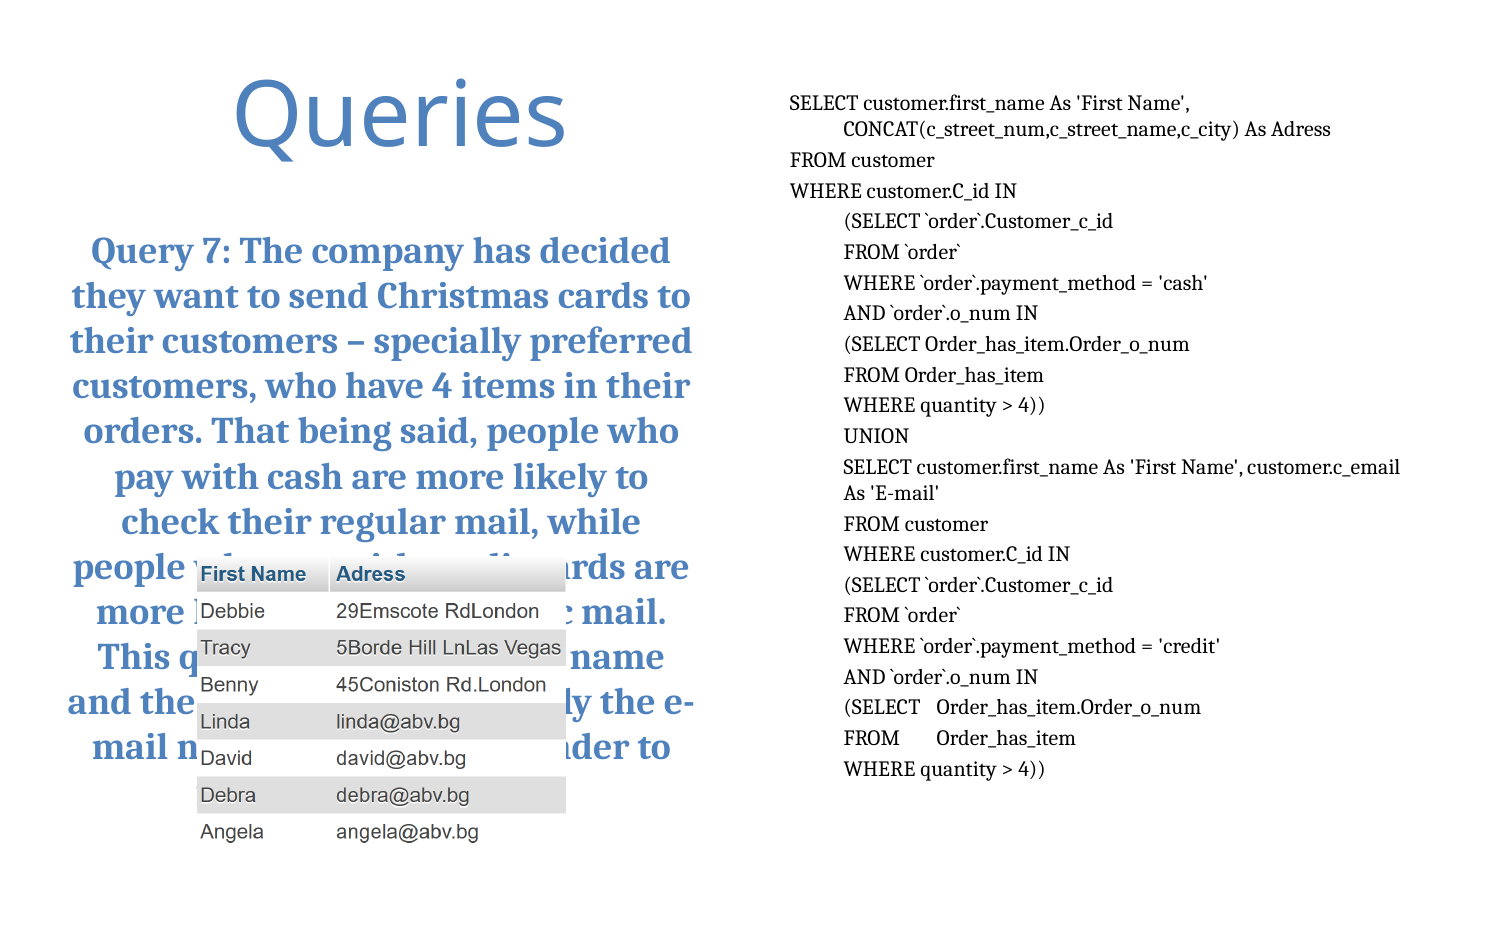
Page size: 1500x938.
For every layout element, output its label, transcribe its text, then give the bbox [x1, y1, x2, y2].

picture [197, 555, 566, 854]
list Query 7: The company has decided they want to send Christmas cards to their customers – specially preferred customers, who have 4 items in their orders. That being said, people who pay with cash are more likely to check their regular mail, while people who pay with credit cards are more likely to use electronic mail. This query outputs the first name and the address or respectively the e-mail needed for the card sender to make send the cards. [50, 218, 713, 838]
list SELECT customer.first_name As 'First Name', CONCAT(c_street_num,c_street_name,c_city) As Adress FROM customer WHERE customer.C_id IN (SELECT `order`.Customer_c_id FROM `order` WHERE `order`.payment_method = 'cash' AND `order`.o_num IN (SELECT Order_has_item.Order_o_num FROM Order_has_item WHERE quantity > 4)) UNION SELECT customer.first_name As 'First Name', customer.c_email As 'E-mail' FROM customer WHERE customer.C_id IN (SELECT `order`.Customer_c_id FROM `order` WHERE `order`.payment_method = 'credit' AND `order`.o_num IN (SELECT Order_has_item.Order_o_num FROM Order_has_item WHERE quantity > 4)) [774, 81, 1438, 888]
title Queries [62, 31, 738, 188]
